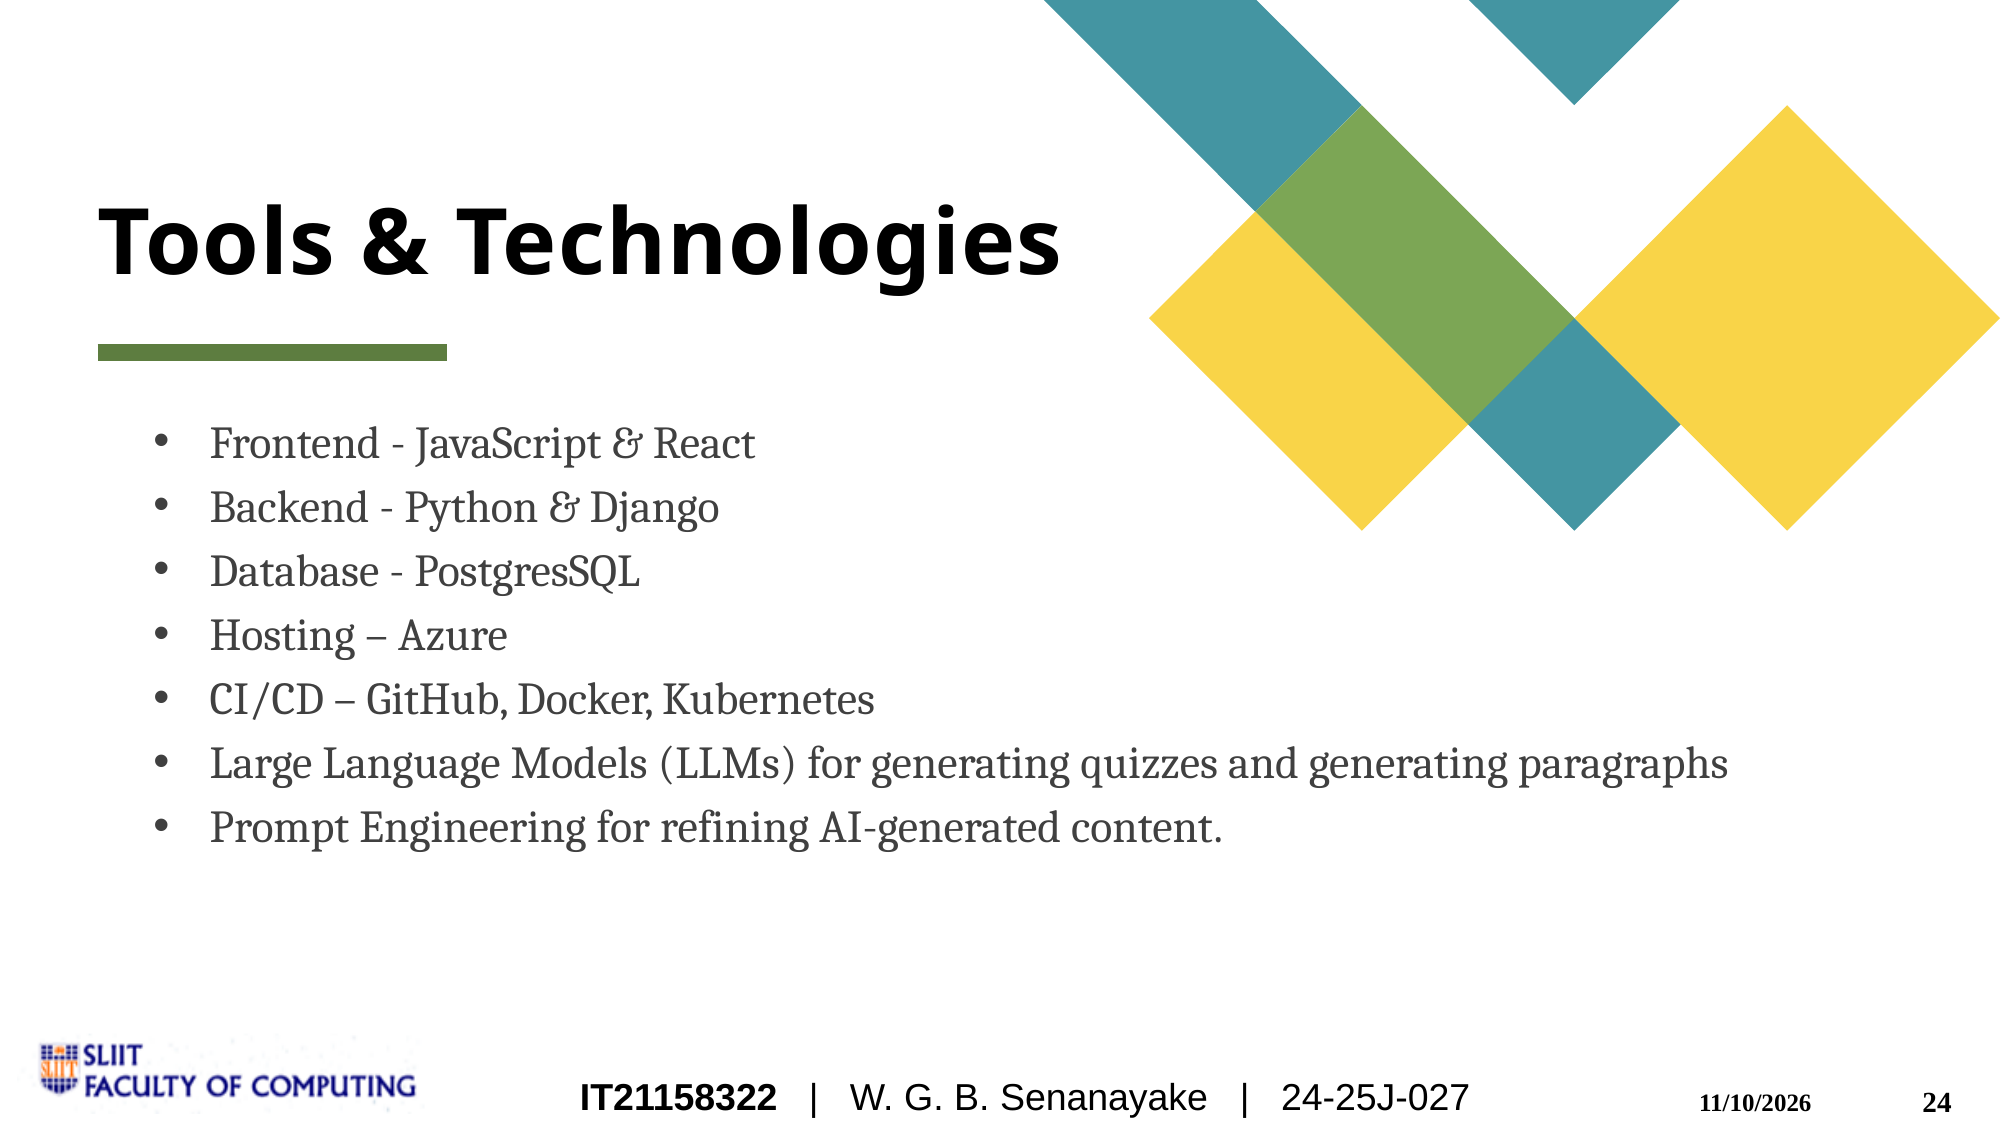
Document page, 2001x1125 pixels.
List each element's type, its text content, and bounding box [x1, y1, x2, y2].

text_box 8/23/2024 [1684, 1079, 1900, 1120]
text_box Frontend - JavaScript & React Backend - Python & Django Database - PostgresSQL Hosting – Azure CI/CD – GitHub, Docker, Kubernetes content. Large Language Models (LLMs) for generating quizzes and generating paragraphs Prompt Engineering for refining AI-generated content. [138, 405, 1929, 894]
text_box IT21158322 | W. G. B. Senanayake | 24-25J-027 [465, 1064, 1585, 1125]
picture [17, 1024, 428, 1114]
title Tools & Technologies [97, 31, 1211, 293]
text_box 24 [1907, 1076, 1994, 1117]
